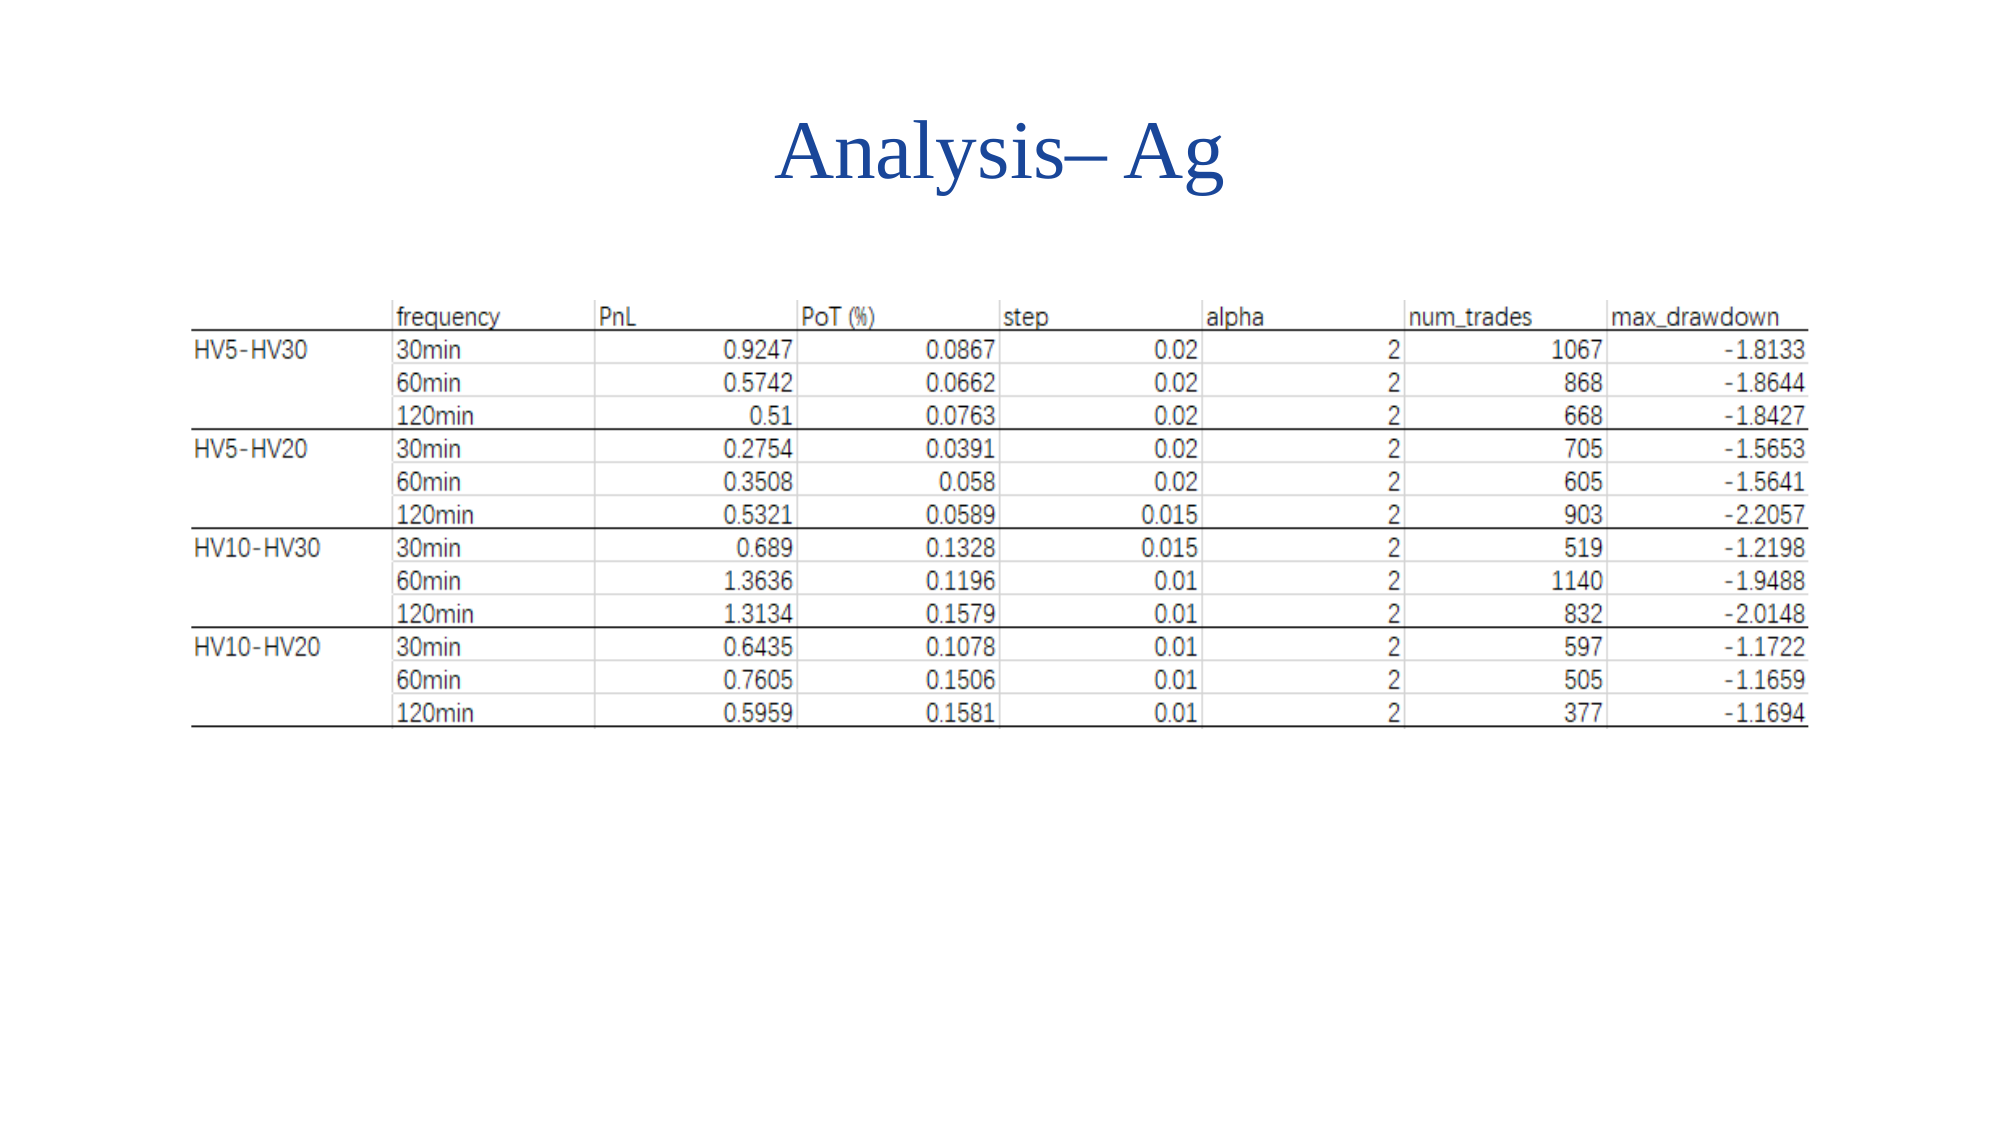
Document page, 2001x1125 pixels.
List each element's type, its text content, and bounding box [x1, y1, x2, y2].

title Analysis– Ag [99, 49, 1900, 253]
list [191, 300, 1809, 729]
